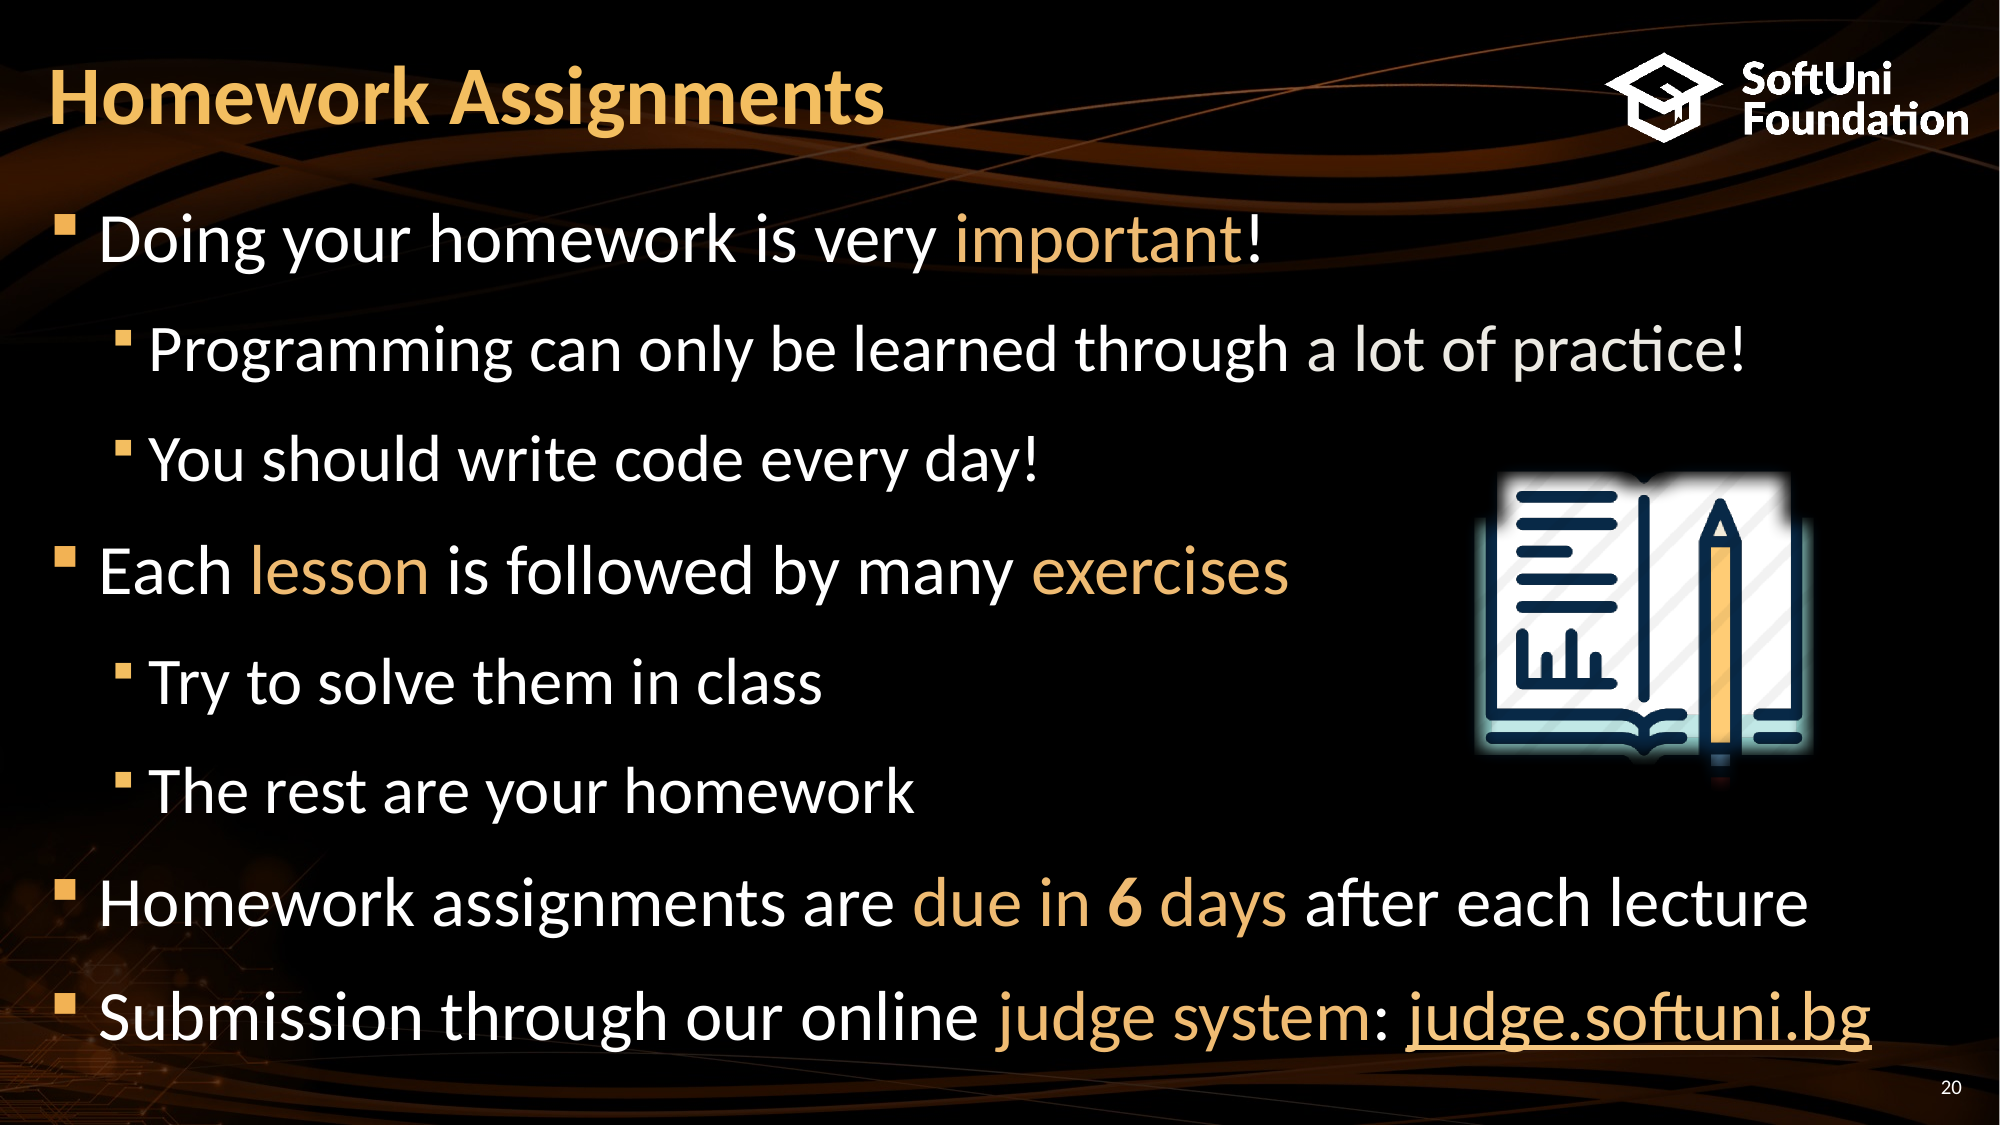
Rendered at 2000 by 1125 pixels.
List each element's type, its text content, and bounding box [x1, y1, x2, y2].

picture [0, 0, 2000, 1125]
title Homework Assignments [30, 6, 1602, 189]
list Doing your homework is very important! Programming can only be learned through a lot of practice! You should write code every day! Each lesson is followed by many exercises Try to solve them in class The rest are your homework Homework assignments are due in 6 days after each lecture Submission through our online judge system: judge.softuni.bg [31, 181, 1968, 1095]
slide_number 20 [1897, 1095, 1968, 1103]
